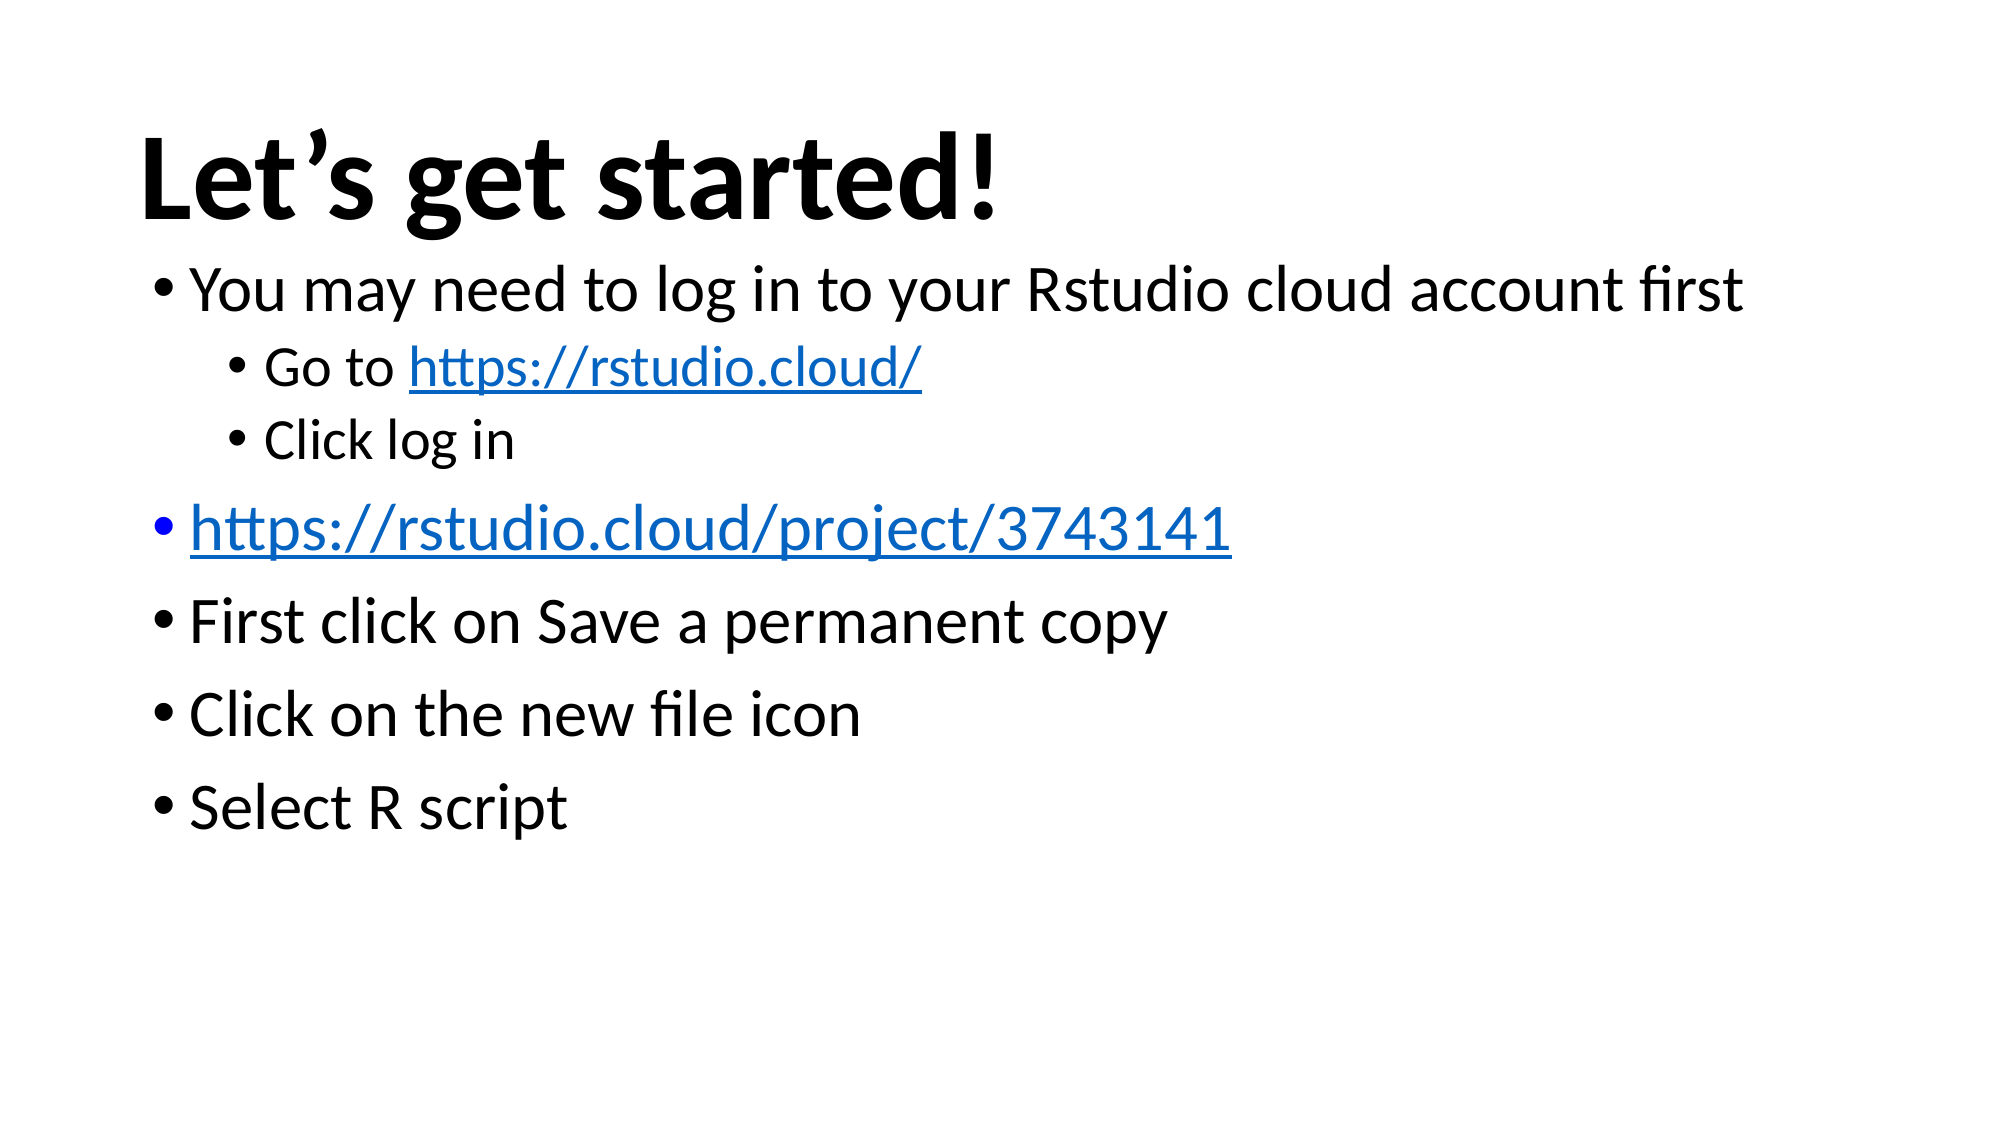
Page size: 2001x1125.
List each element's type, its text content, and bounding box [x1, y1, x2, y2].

list You may need to log in to your Rstudio cloud account first Go to https://rstudio.cloud/ Click log in https://rstudio.cloud/project/3743141 First click on Save a permanent copy Click on the new file icon Select R script [137, 246, 1863, 1014]
title Let’s get started! [137, 73, 1863, 246]
